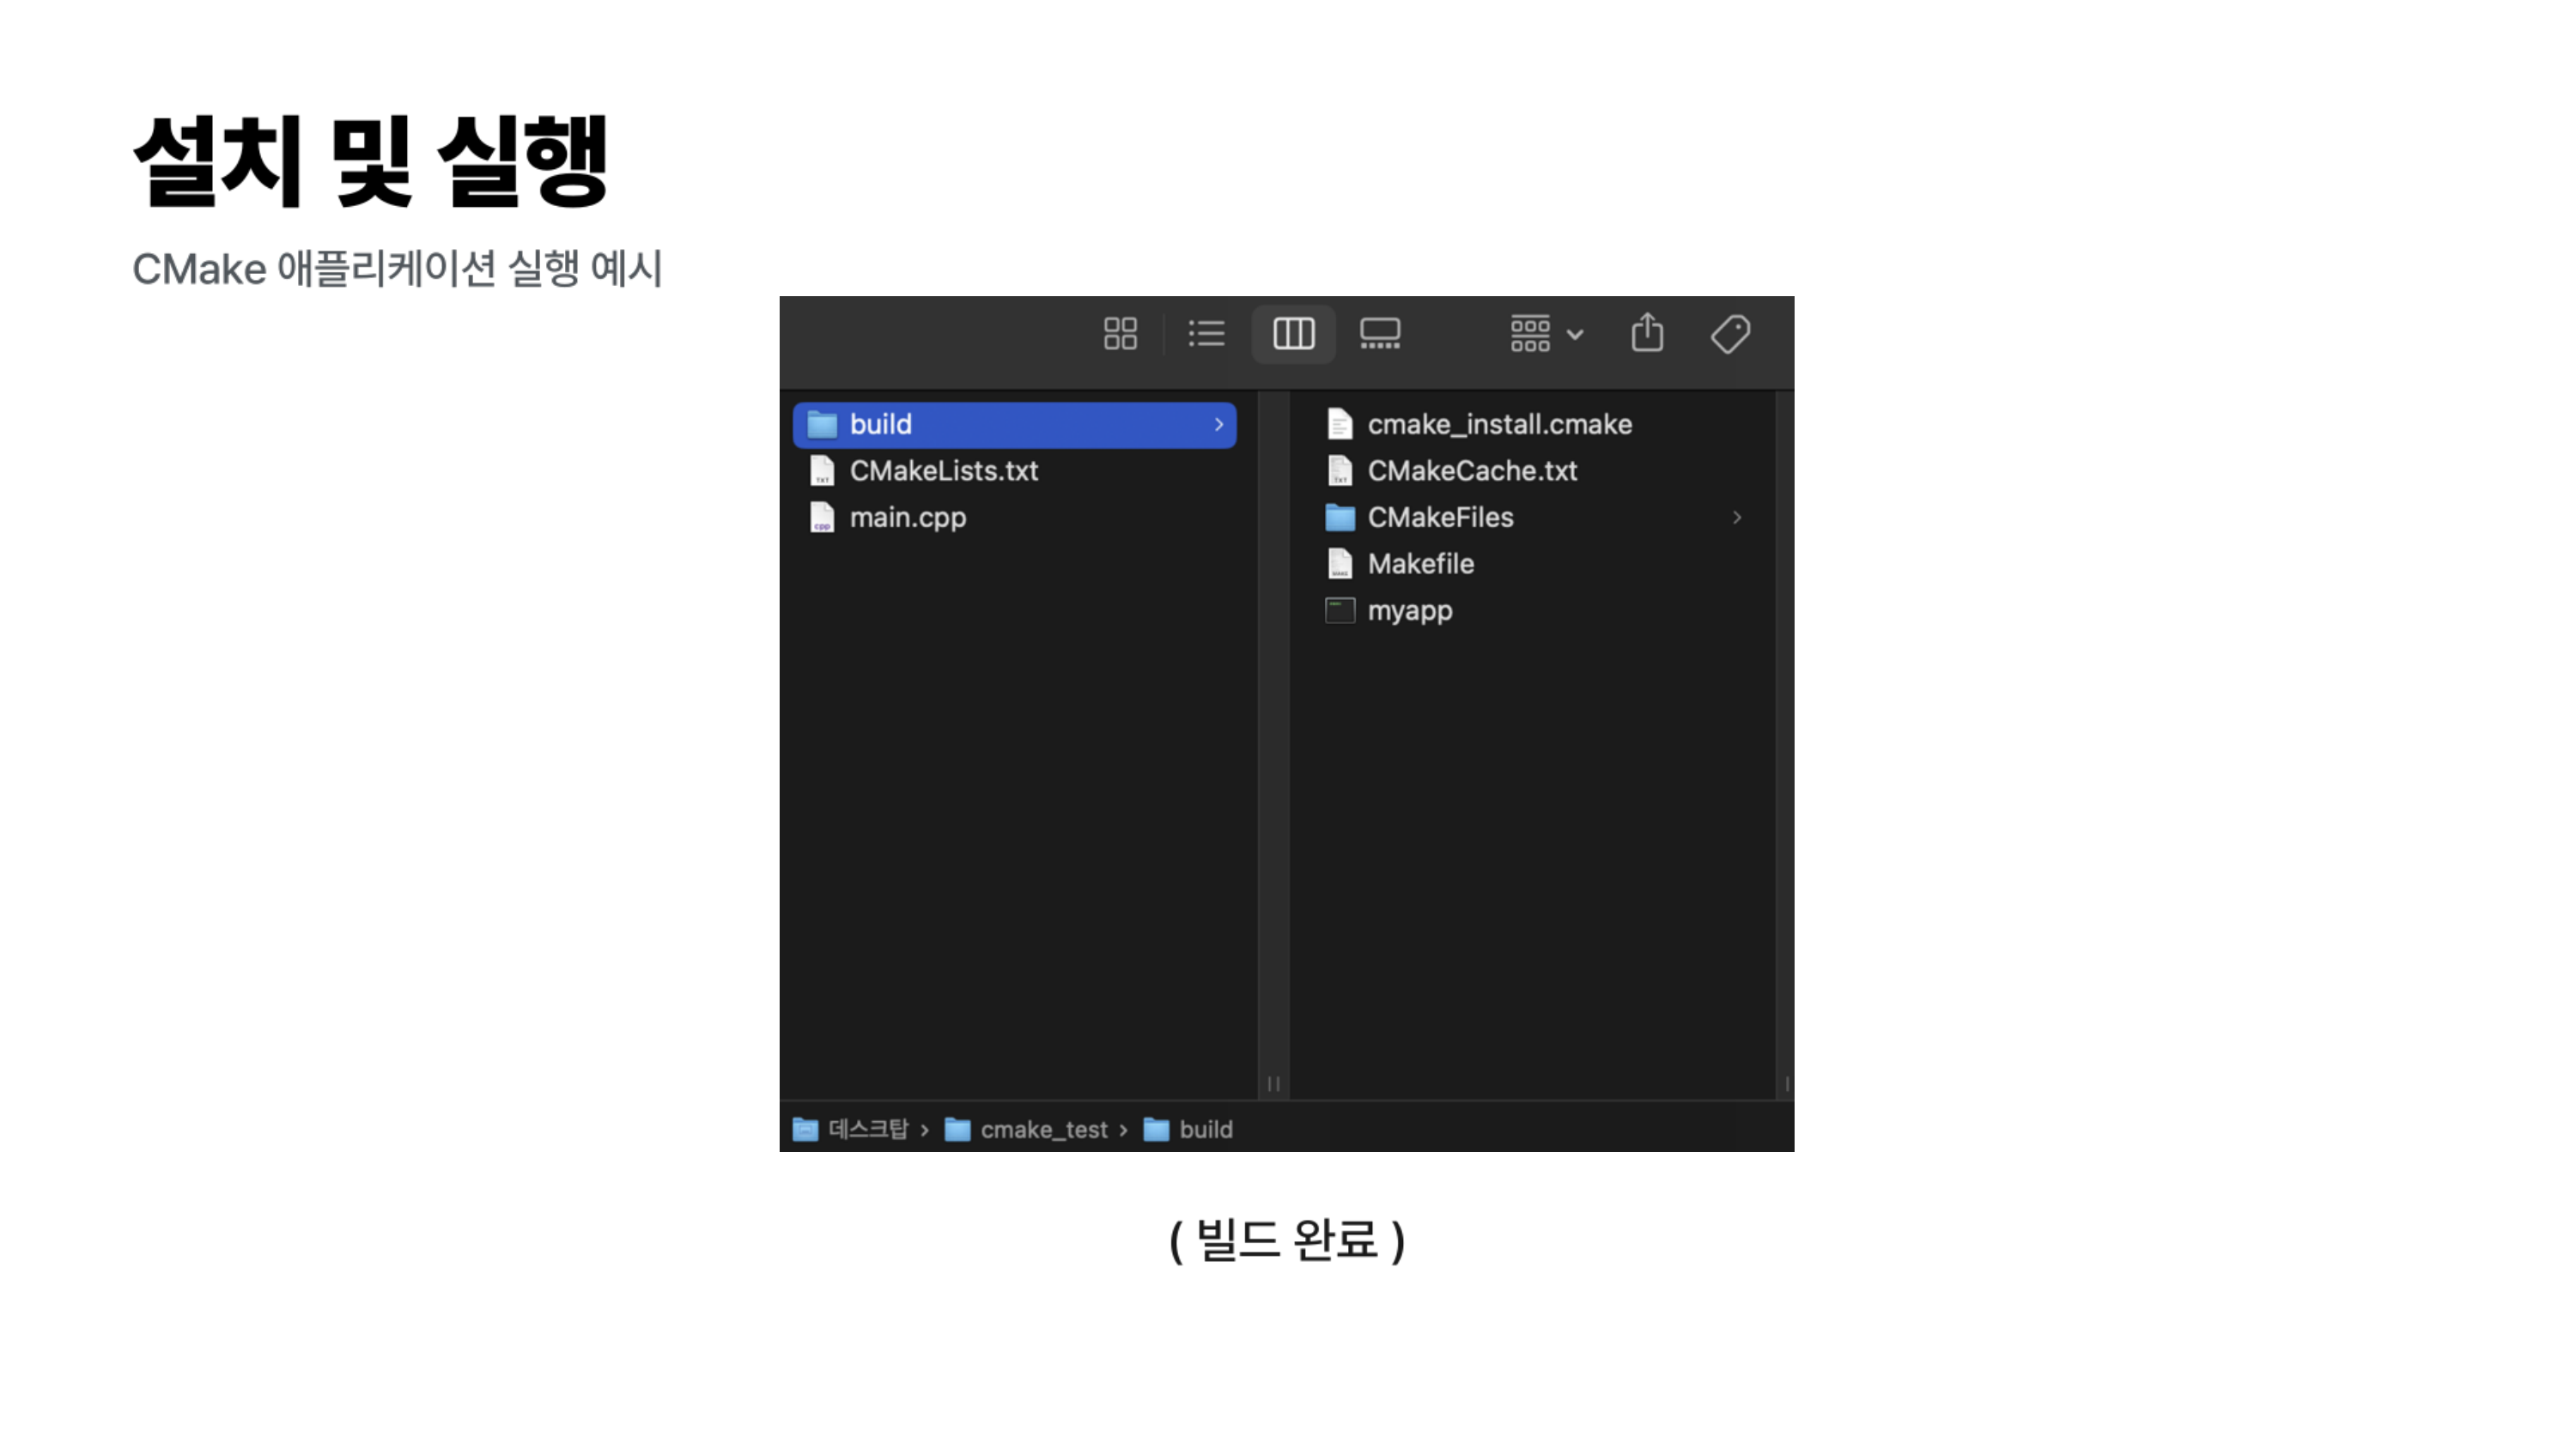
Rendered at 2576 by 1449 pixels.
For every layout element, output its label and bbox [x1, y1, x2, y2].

picture [663, 1187, 1700, 1320]
picture [101, 50, 706, 336]
picture [780, 296, 1795, 1152]
